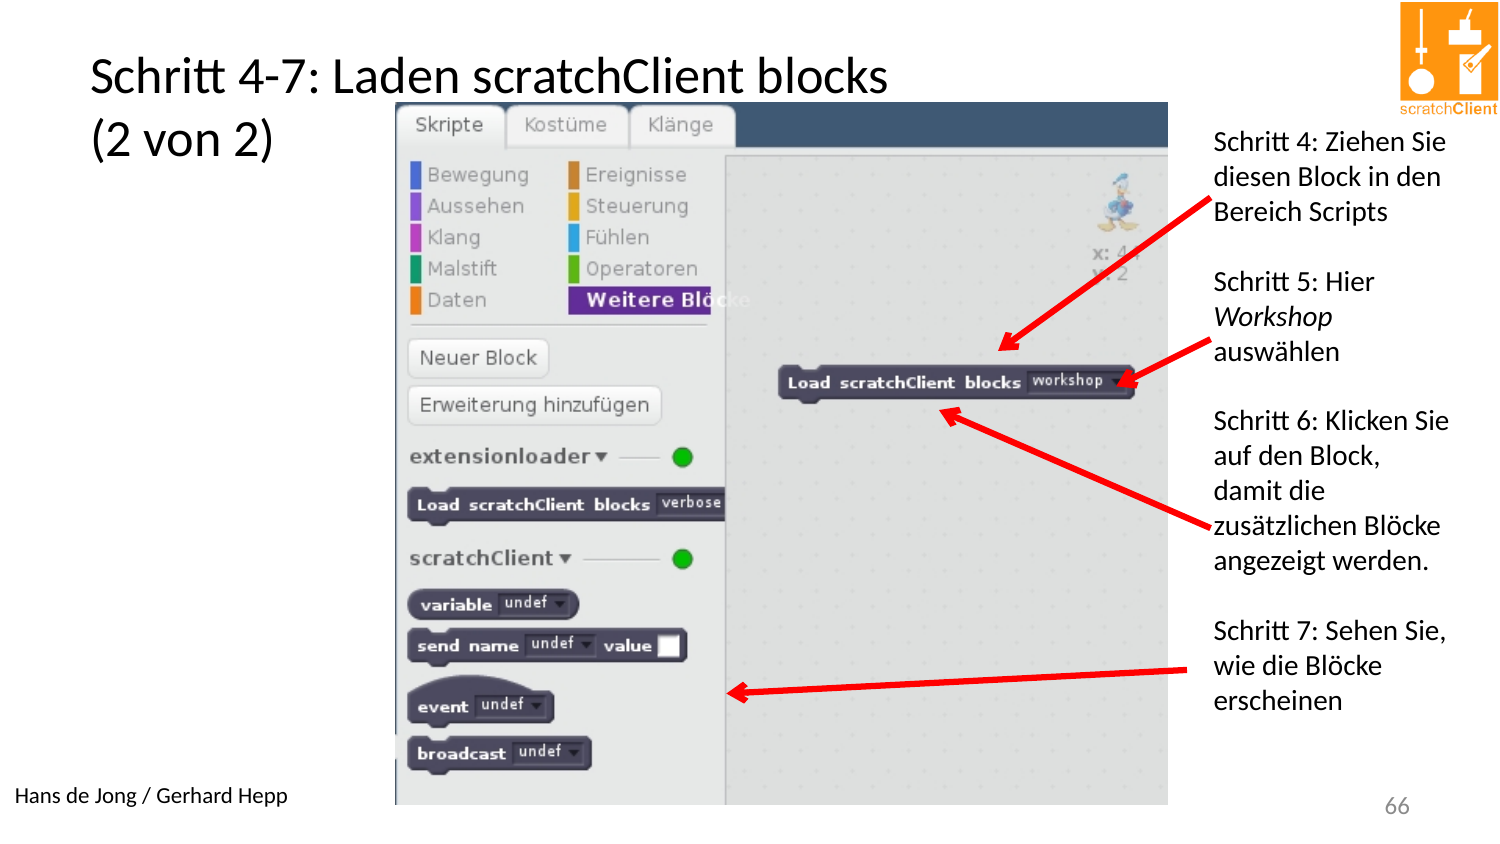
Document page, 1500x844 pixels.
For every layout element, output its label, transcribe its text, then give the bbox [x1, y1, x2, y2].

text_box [938, 409, 1211, 529]
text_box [997, 197, 1211, 352]
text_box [1115, 338, 1211, 387]
slide_number 66 [1340, 782, 1425, 827]
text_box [726, 669, 1188, 694]
picture [395, 102, 1168, 805]
text_box Schritt 4: Ziehen Sie diesen Block in den Bereich Scripts Schritt 5: Hier Workshop auswählen Schritt 6: Klicken Sie auf den Block, damit die zusätzlichen Blöcke angezeigt werden. Schritt 7: Sehen Sie, wie die Blöcke erscheinen [1198, 114, 1471, 724]
title Schritt 4-7: Laden scratchClient blocks (2 von 2) [75, 33, 1425, 175]
picture [1398, 2, 1499, 118]
